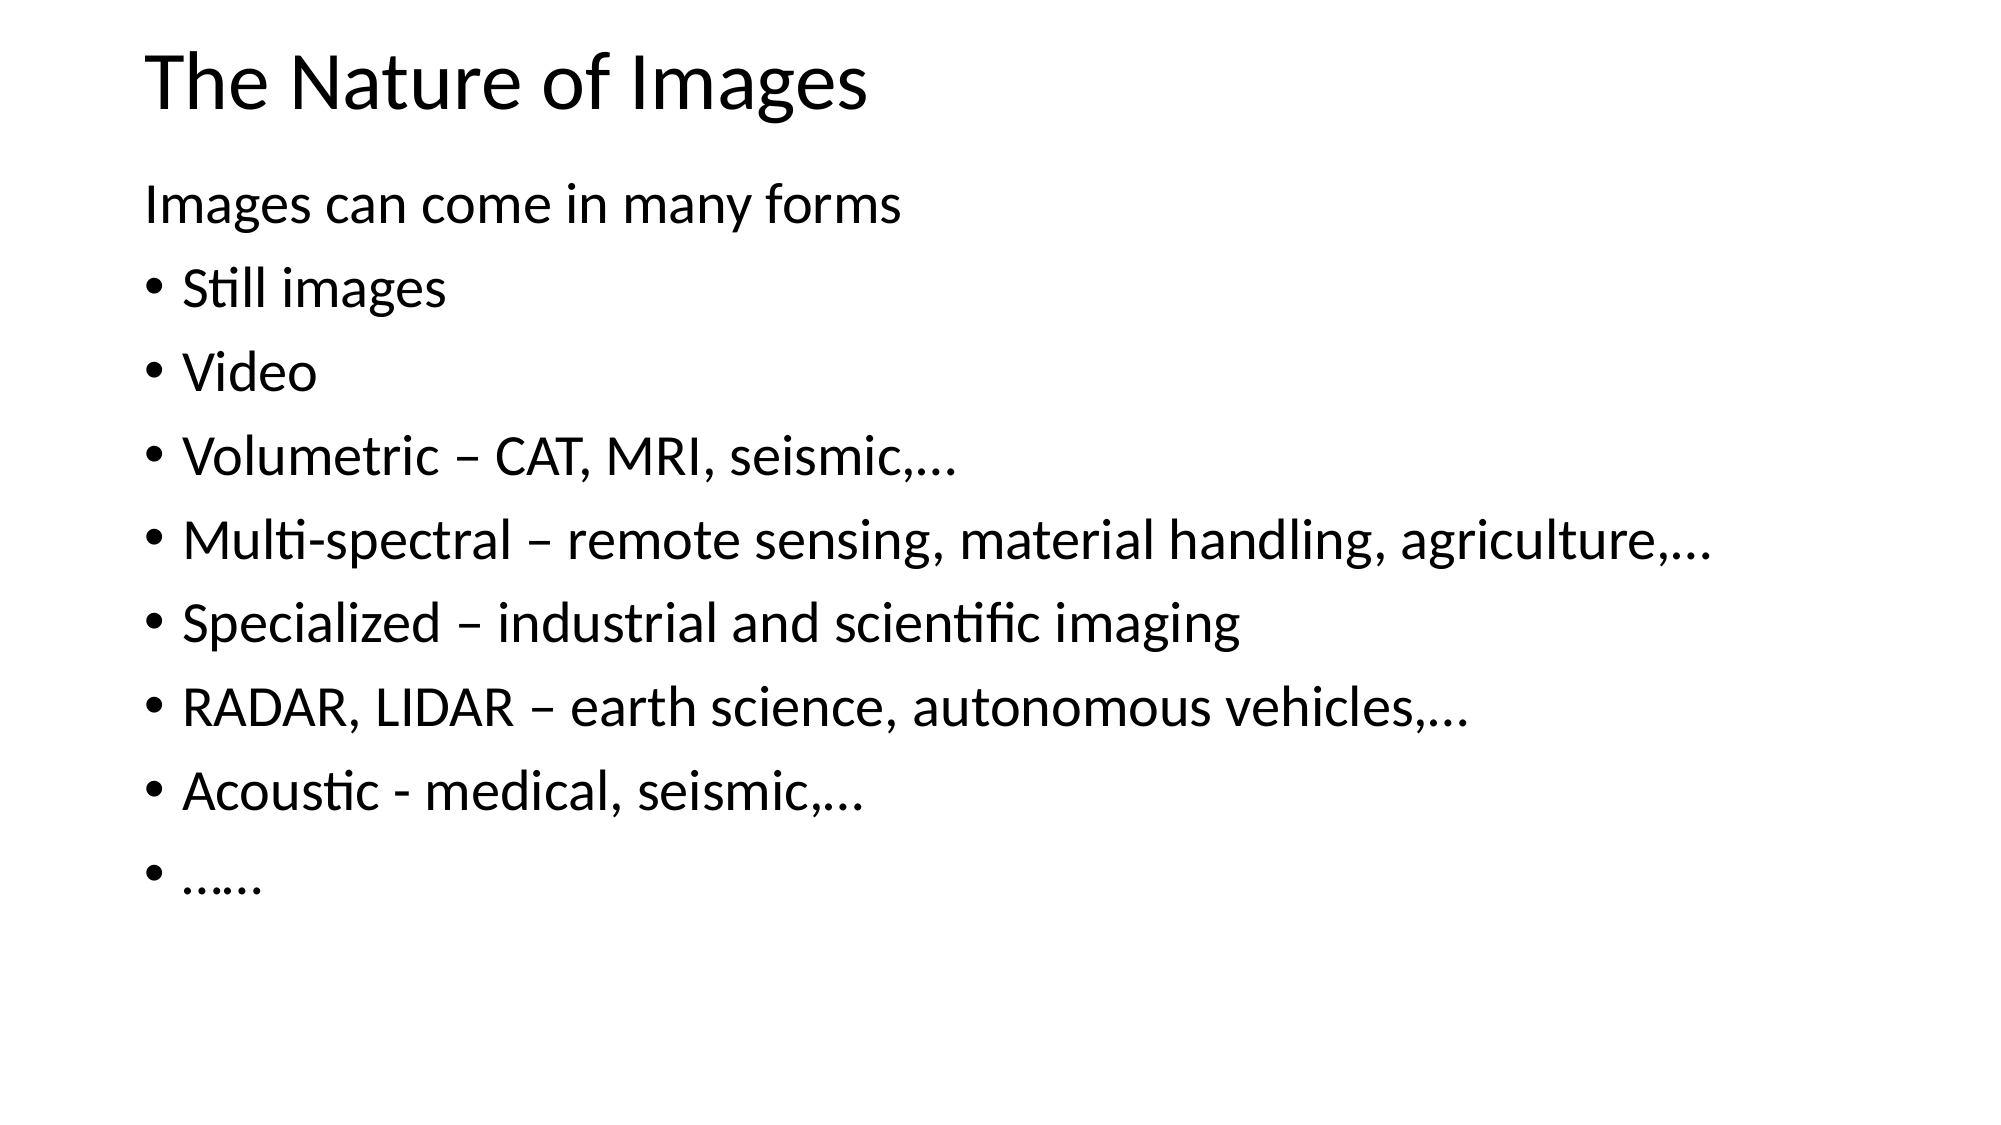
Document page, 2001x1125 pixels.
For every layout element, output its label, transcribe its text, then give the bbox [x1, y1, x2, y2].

title The Nature of Images [129, 22, 1855, 142]
list Images can come in many forms Still images Video Volumetric – CAT, MRI, seismic,… Multi-spectral – remote sensing, material handling, agriculture,… Specialized – industrial and scientific imaging RADAR, LIDAR – earth science, autonomous vehicles,… Acoustic - medical, seismic,… …… [129, 166, 1855, 1102]
